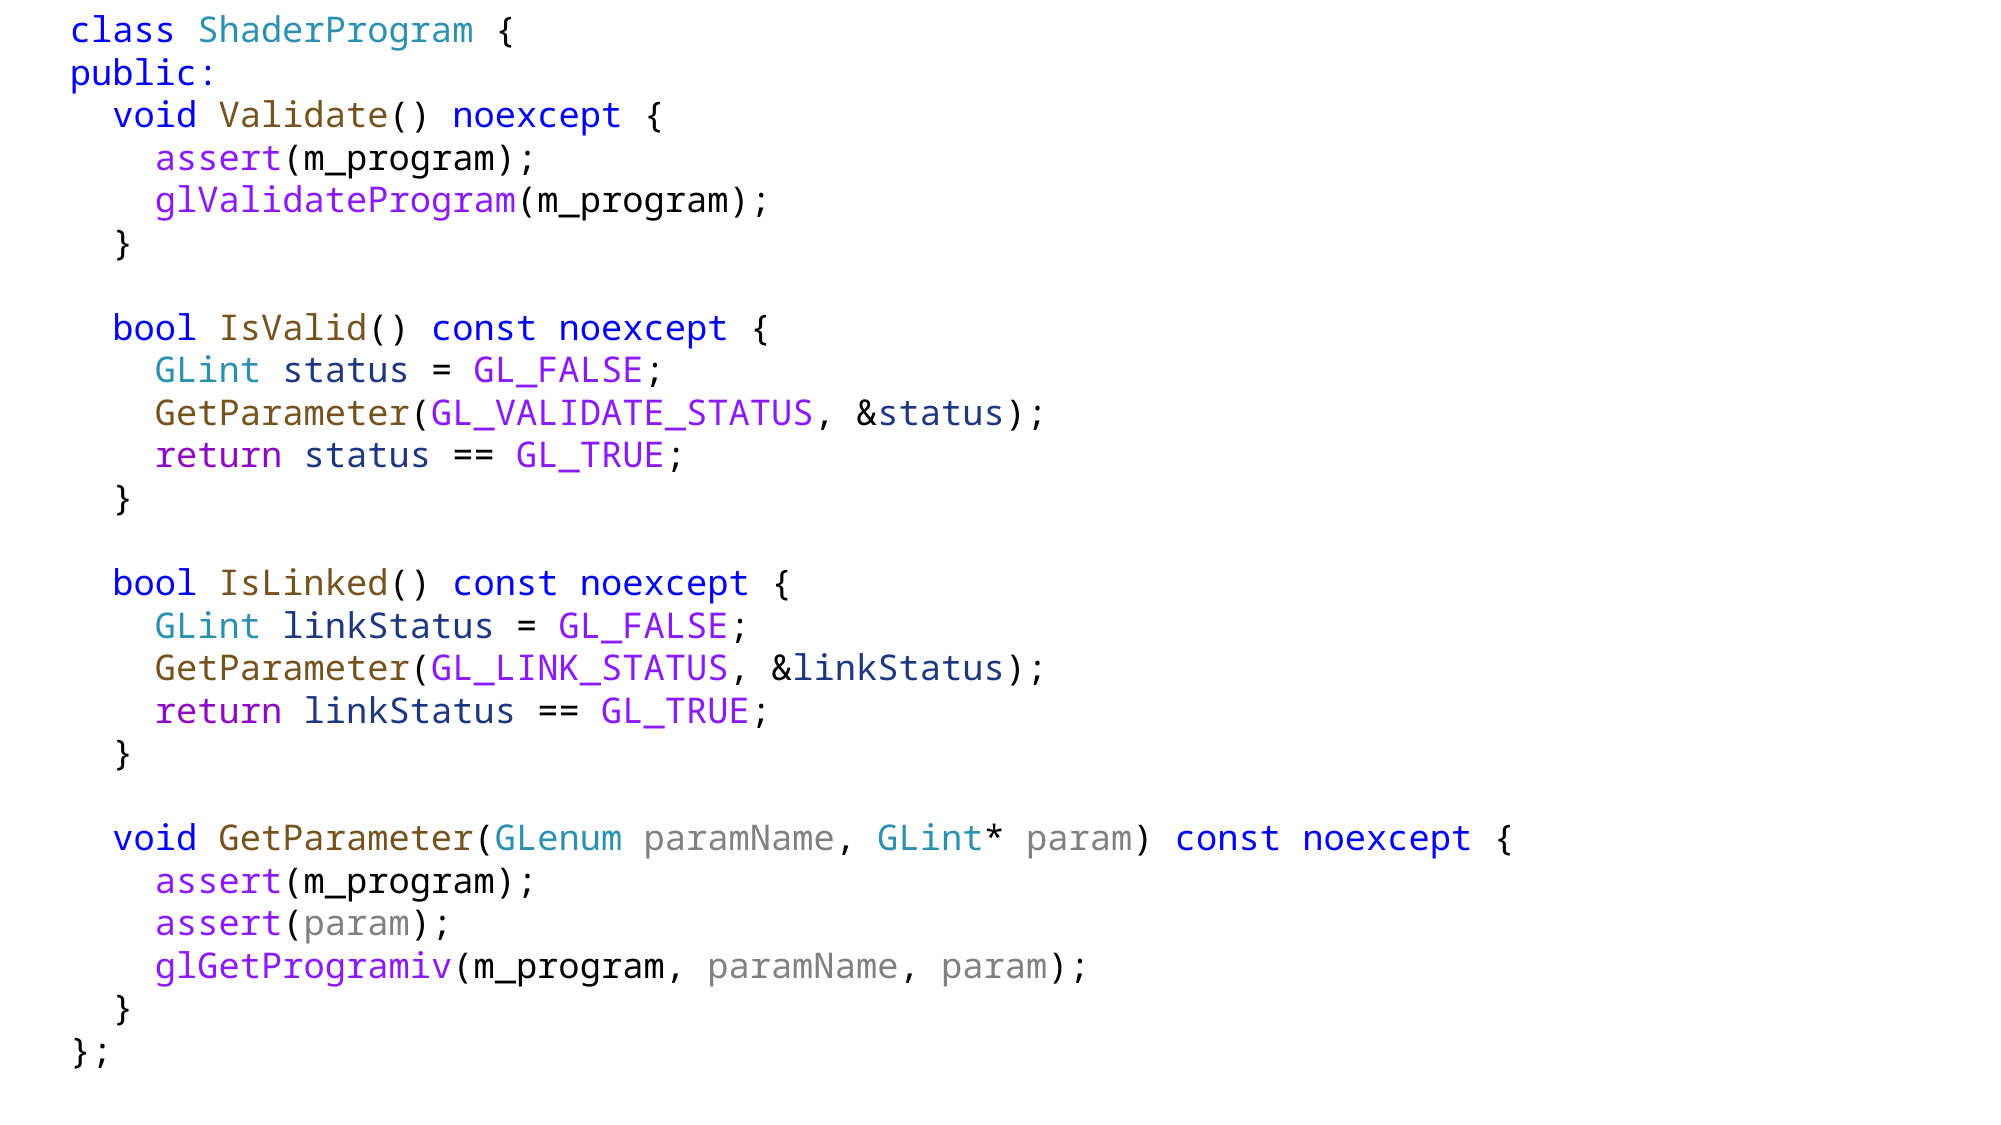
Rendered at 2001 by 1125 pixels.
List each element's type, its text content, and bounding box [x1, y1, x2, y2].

text_box class ShaderProgram { public: void Validate() noexcept { assert(m_program); glValidateProgram(m_program); } bool IsValid() const noexcept { GLint status = GL_FALSE; GetParameter(GL_VALIDATE_STATUS, &status); return status == GL_TRUE; } bool IsLinked() const noexcept { GLint linkStatus = GL_FALSE; GetParameter(GL_LINK_STATUS, &linkStatus); return linkStatus == GL_TRUE; } void GetParameter(GLenum paramName, GLint* param) const noexcept { assert(m_program); assert(param); glGetProgramiv(m_program, paramName, param); } }; [54, 0, 1780, 1078]
